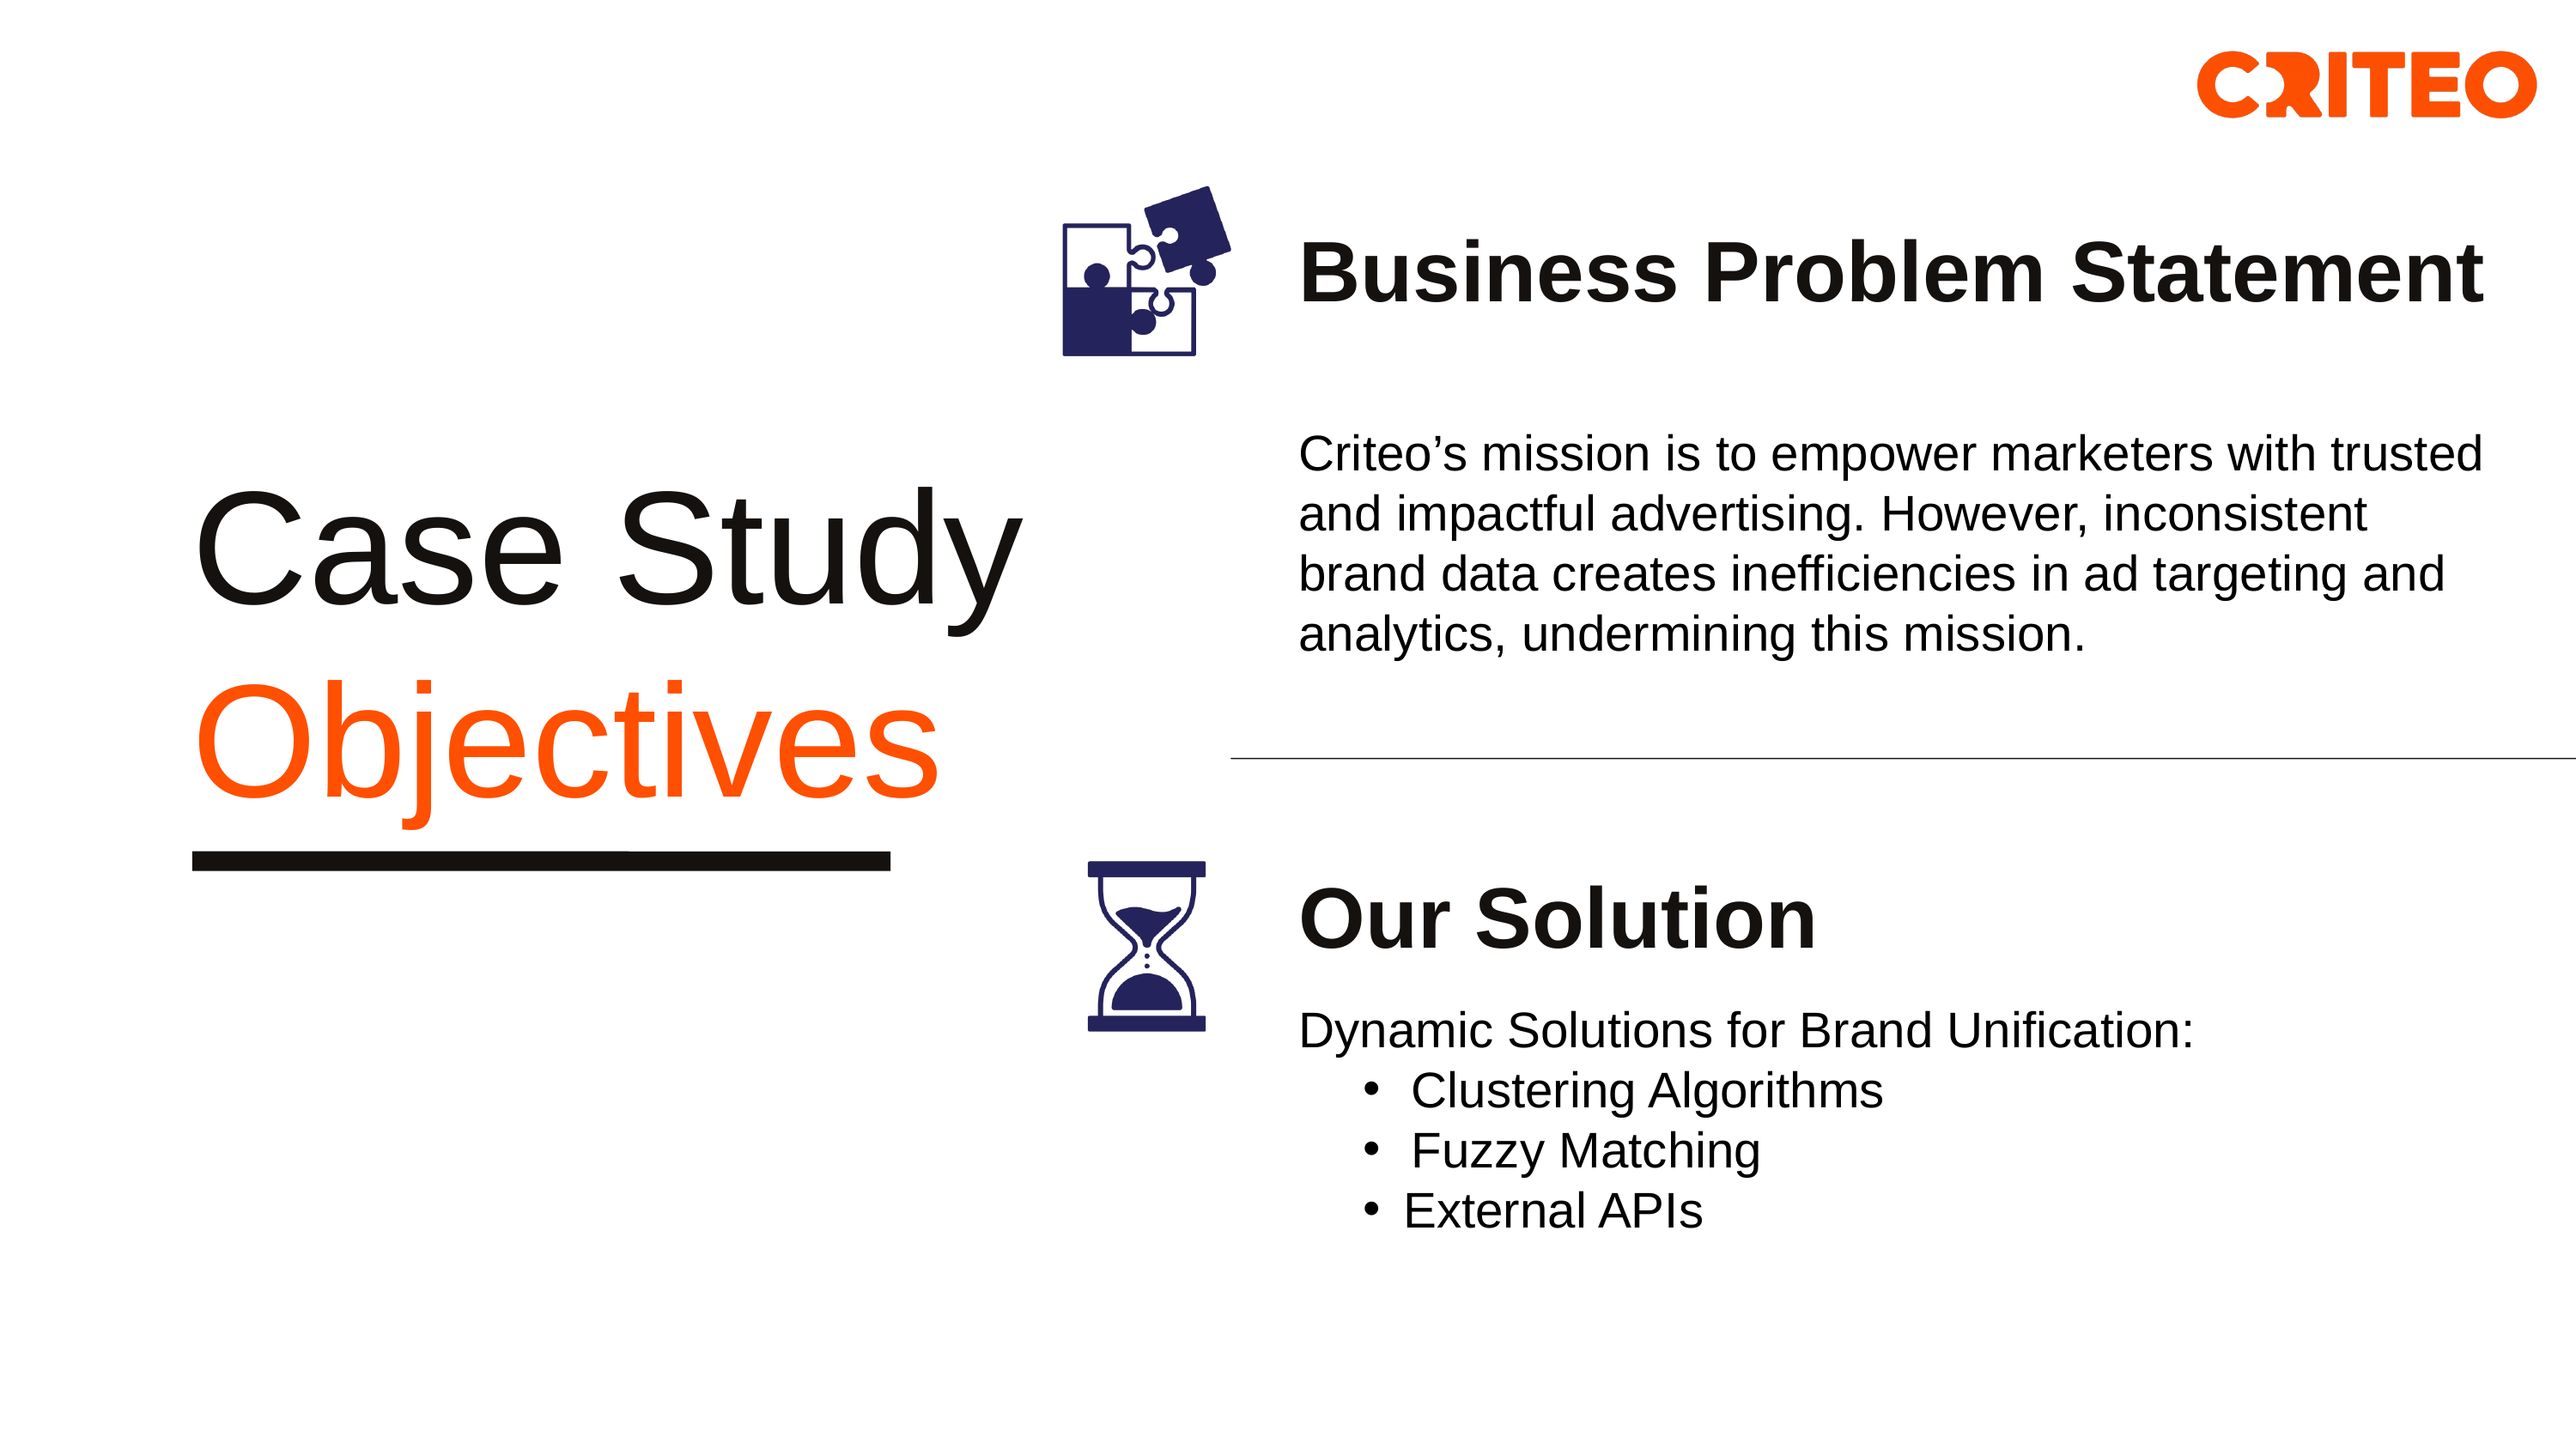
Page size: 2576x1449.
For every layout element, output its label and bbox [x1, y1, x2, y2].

picture [2157, 25, 2576, 142]
text_box [1087, 861, 1206, 1033]
text_box [1298, 895, 2321, 1240]
text_box [1298, 249, 2509, 724]
text_box [191, 442, 1063, 862]
text_box [1062, 185, 1231, 356]
